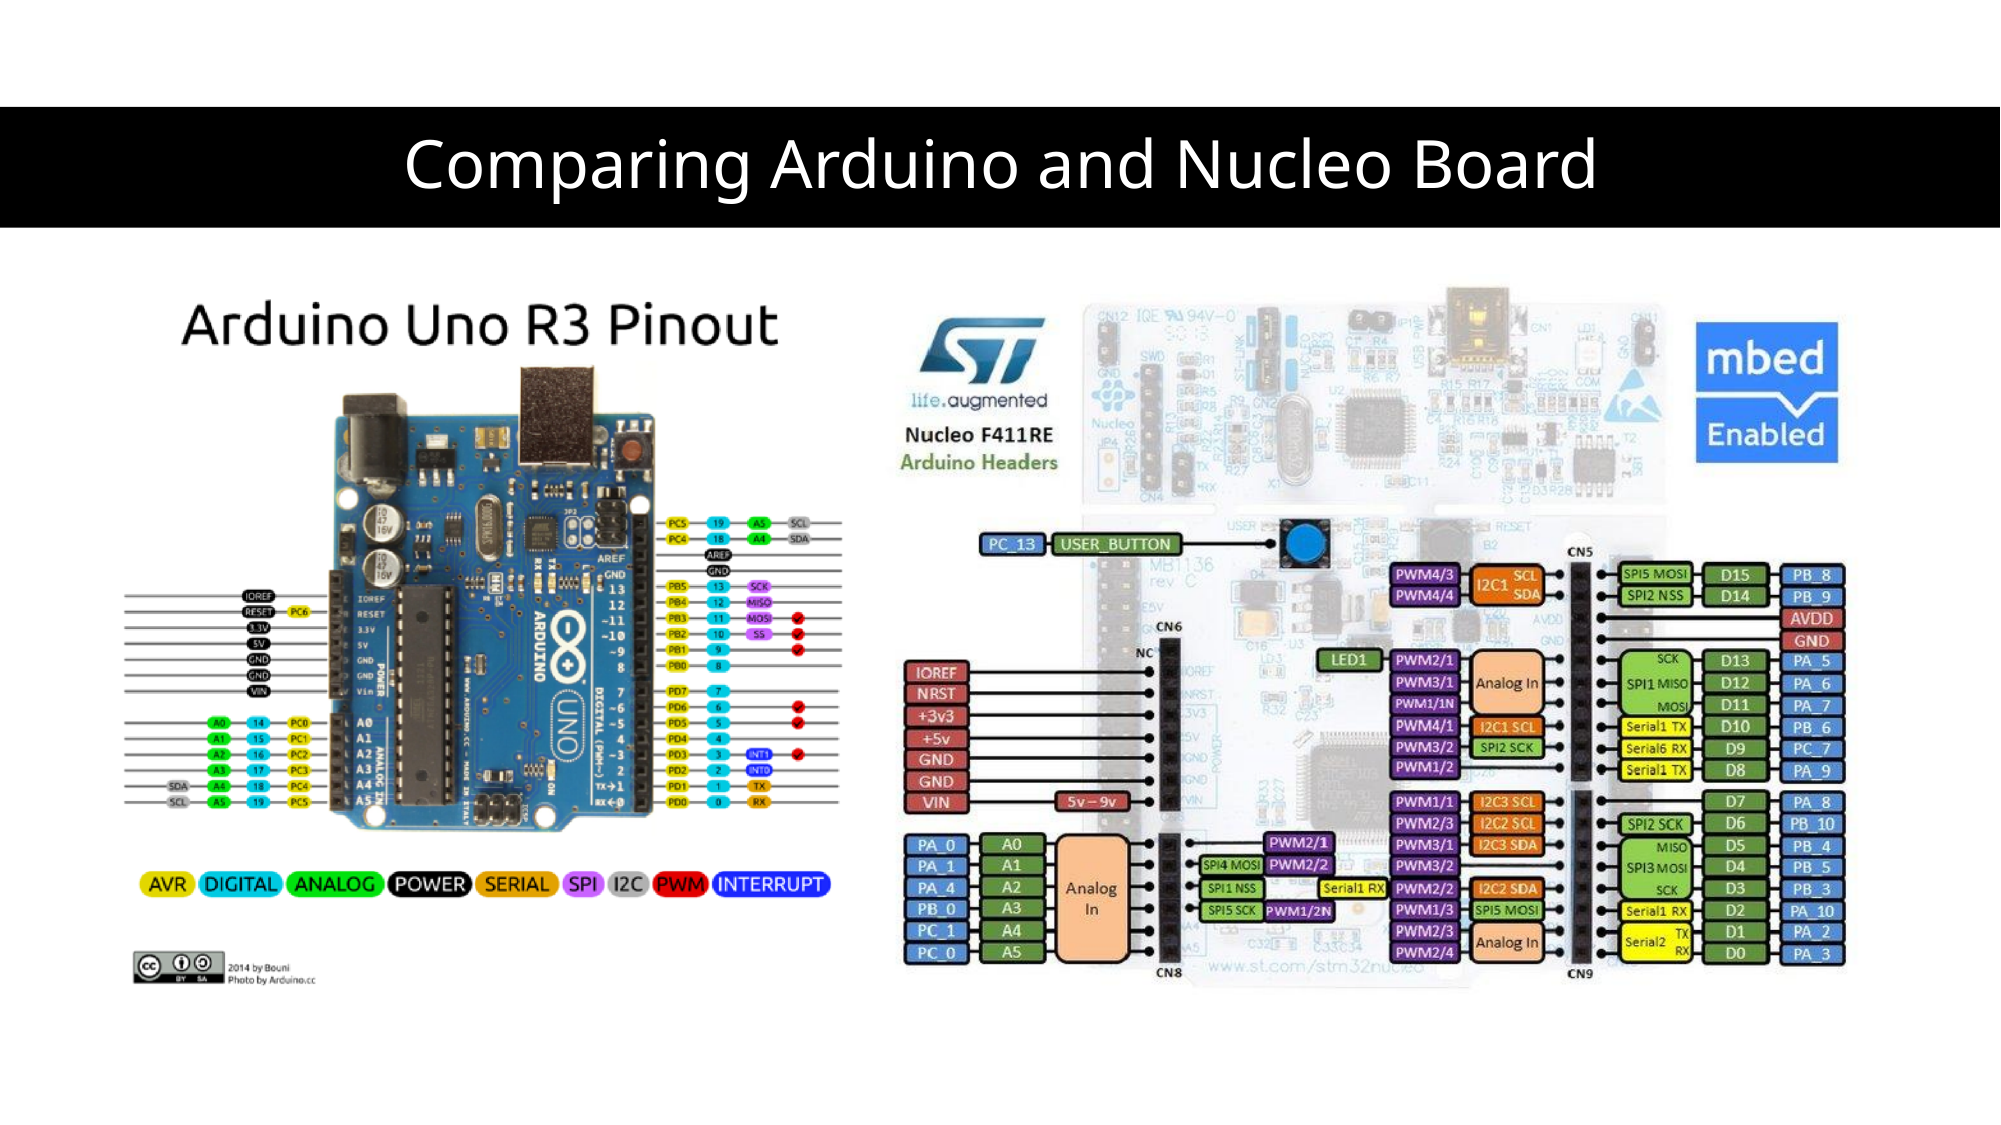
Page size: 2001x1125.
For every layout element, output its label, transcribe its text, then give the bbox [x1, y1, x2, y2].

text_box [0, 106, 2000, 229]
picture [855, 274, 1878, 996]
title Comparing Arduino and Nucleo Board [91, 105, 1931, 228]
picture [121, 274, 844, 996]
